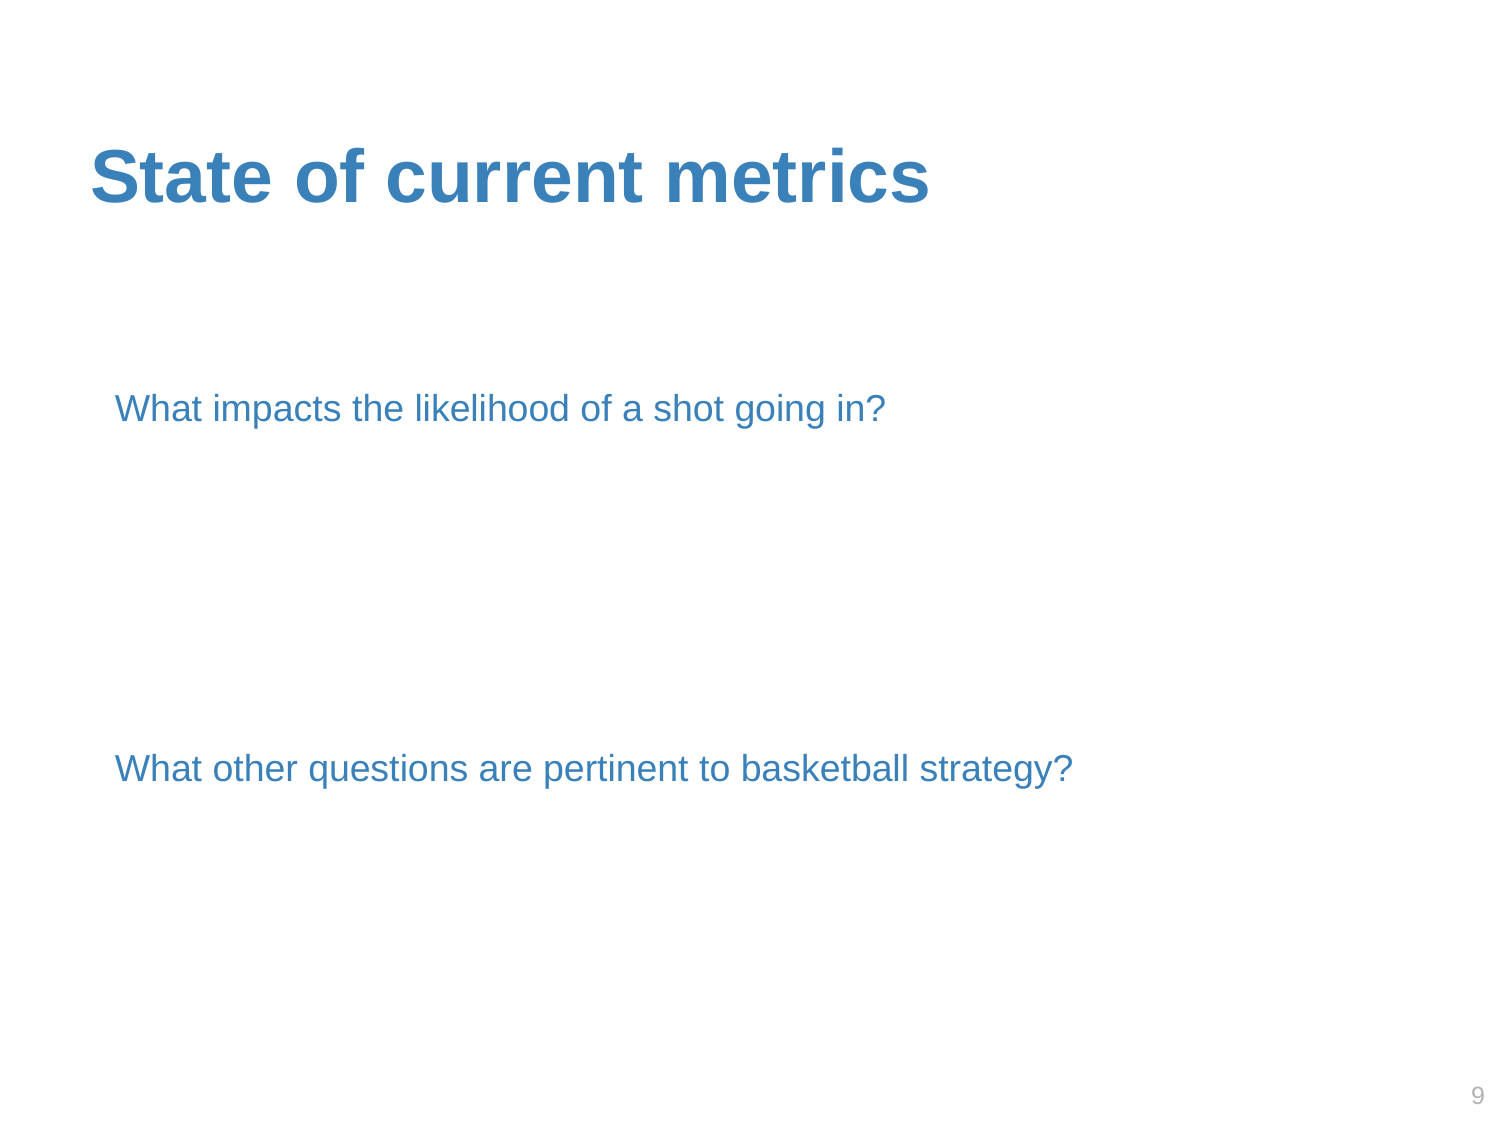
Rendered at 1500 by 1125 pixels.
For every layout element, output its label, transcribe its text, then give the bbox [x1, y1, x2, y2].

text_box What impacts the likelihood of a shot going in? What other questions are pertinent to basketball strategy? [99, 376, 1263, 867]
title State of current metrics [75, 45, 1425, 233]
slide_number 8 [1149, 1065, 1500, 1125]
